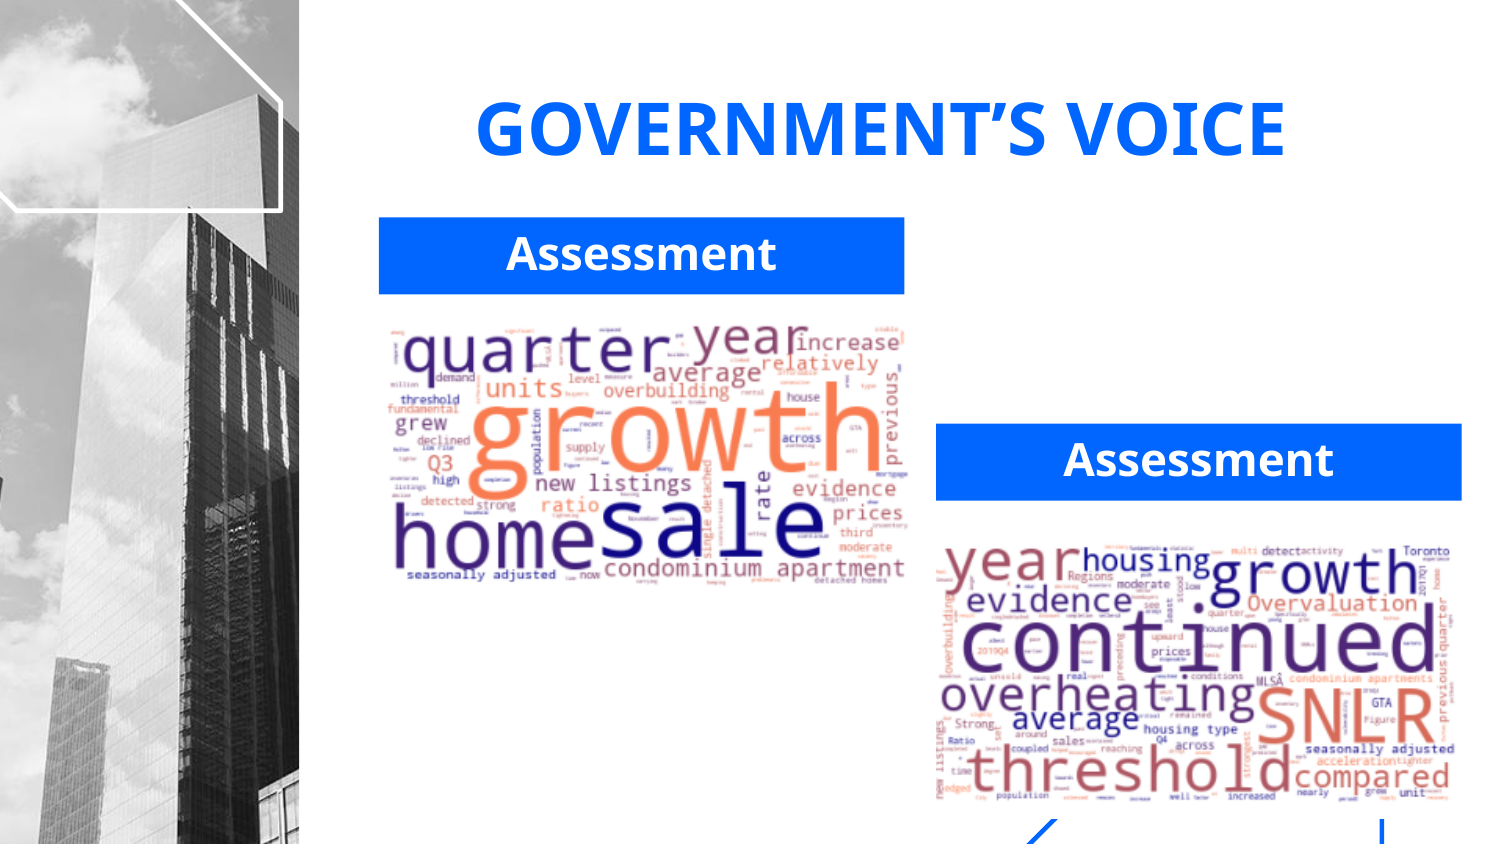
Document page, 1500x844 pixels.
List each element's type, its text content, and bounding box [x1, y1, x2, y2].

text_box 2020 CMHC Assessment [936, 423, 1462, 501]
title GOVERNMENT’S VOICE [407, 67, 1355, 204]
title 2017 CMHC Assessment [378, 217, 905, 295]
picture [378, 319, 920, 605]
picture [935, 538, 1462, 819]
picture [0, 0, 300, 844]
